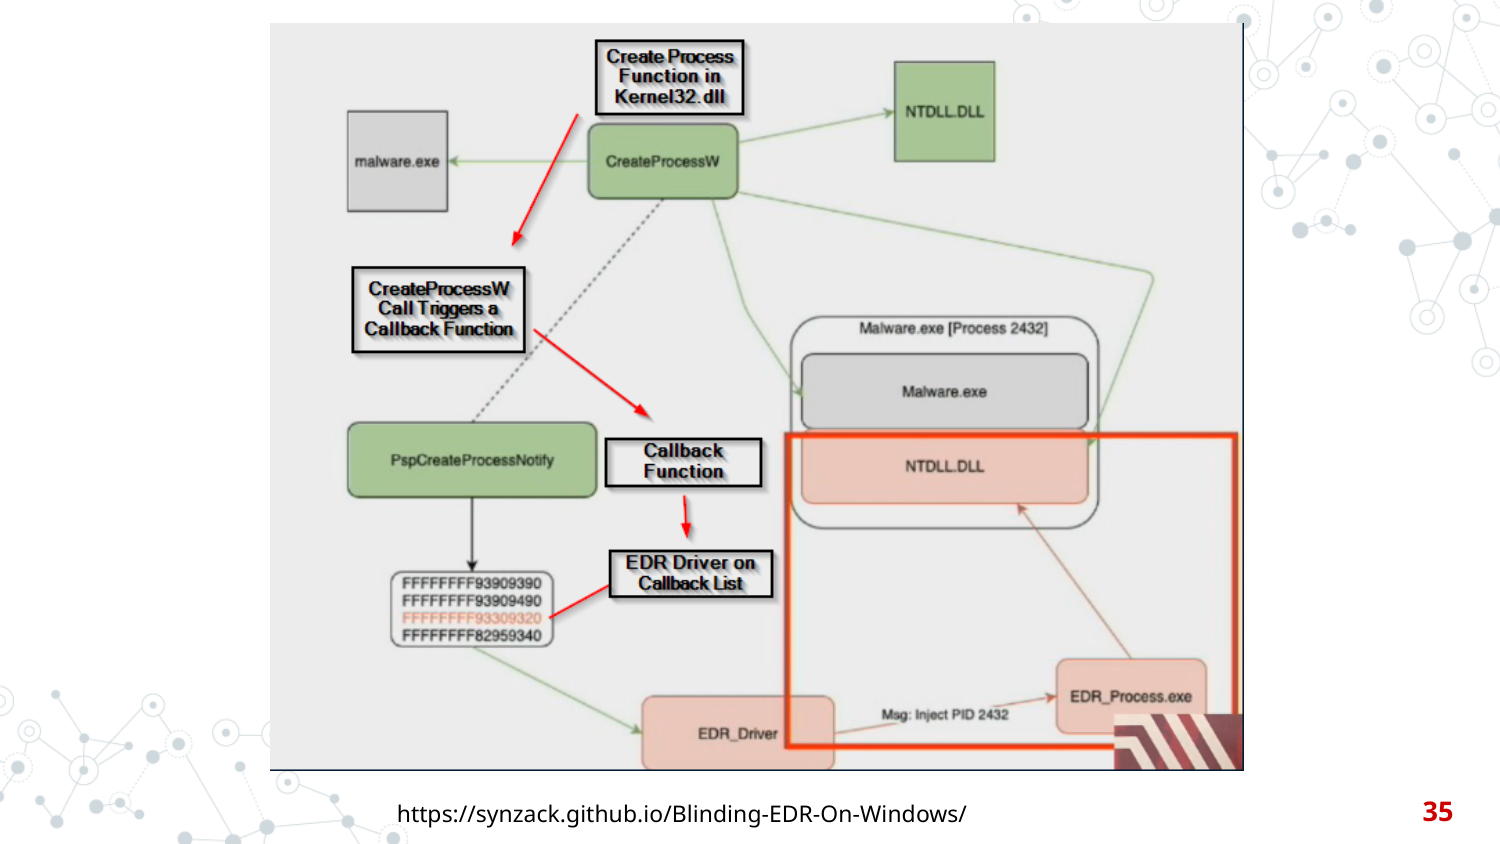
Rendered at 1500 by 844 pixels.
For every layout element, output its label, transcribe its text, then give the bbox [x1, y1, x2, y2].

picture [0, 0, 1500, 844]
text_box https://synzack.github.io/Blinding-EDR-On-Windows/ [381, 785, 1379, 841]
slide_number 35 [1378, 779, 1469, 844]
